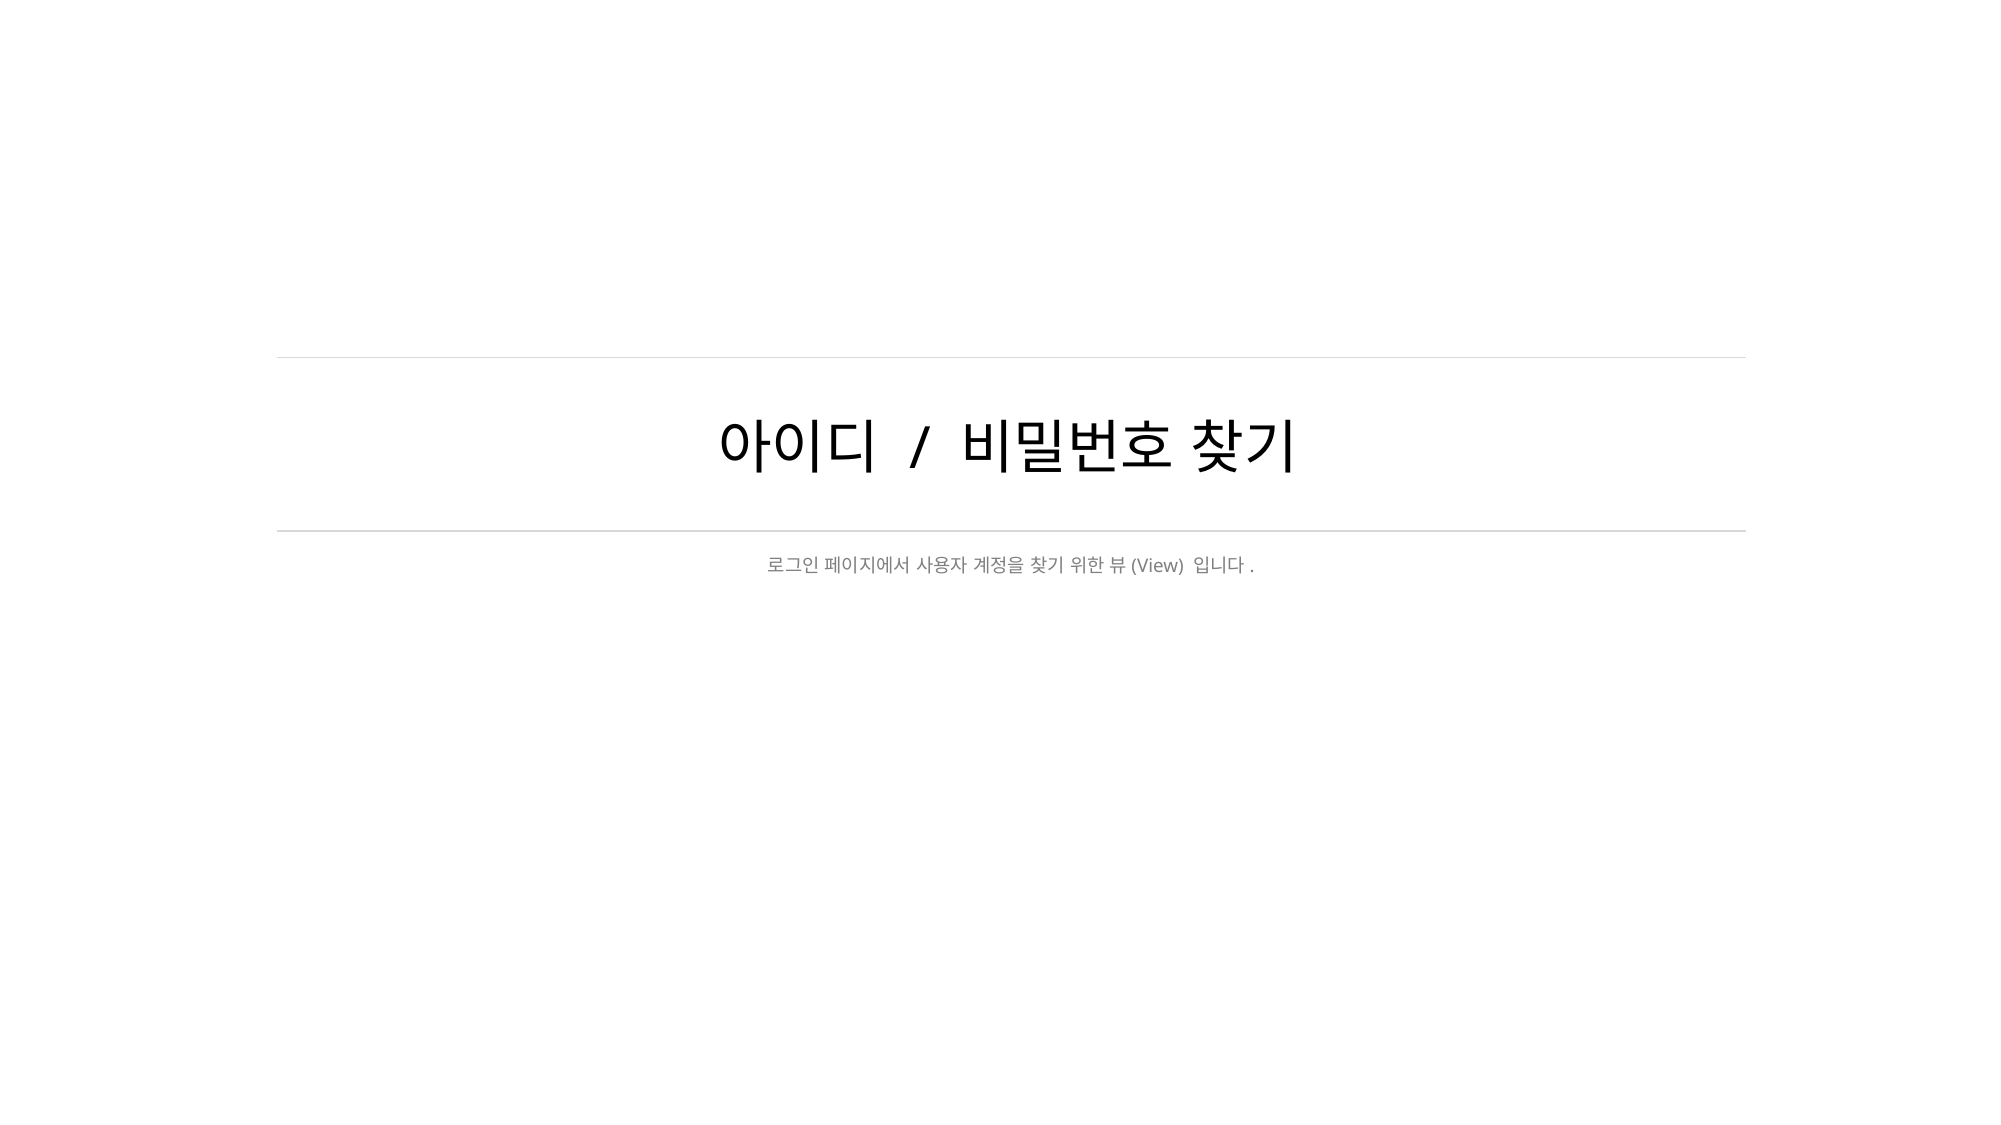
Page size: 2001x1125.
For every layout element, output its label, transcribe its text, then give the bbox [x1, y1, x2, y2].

list 로그인 페이지에서 사용자 계정을 찾기 위한 뷰(View) 입니다. [276, 546, 1746, 657]
title 아이디 / 비밀번호 찾기 [70, 375, 1945, 515]
